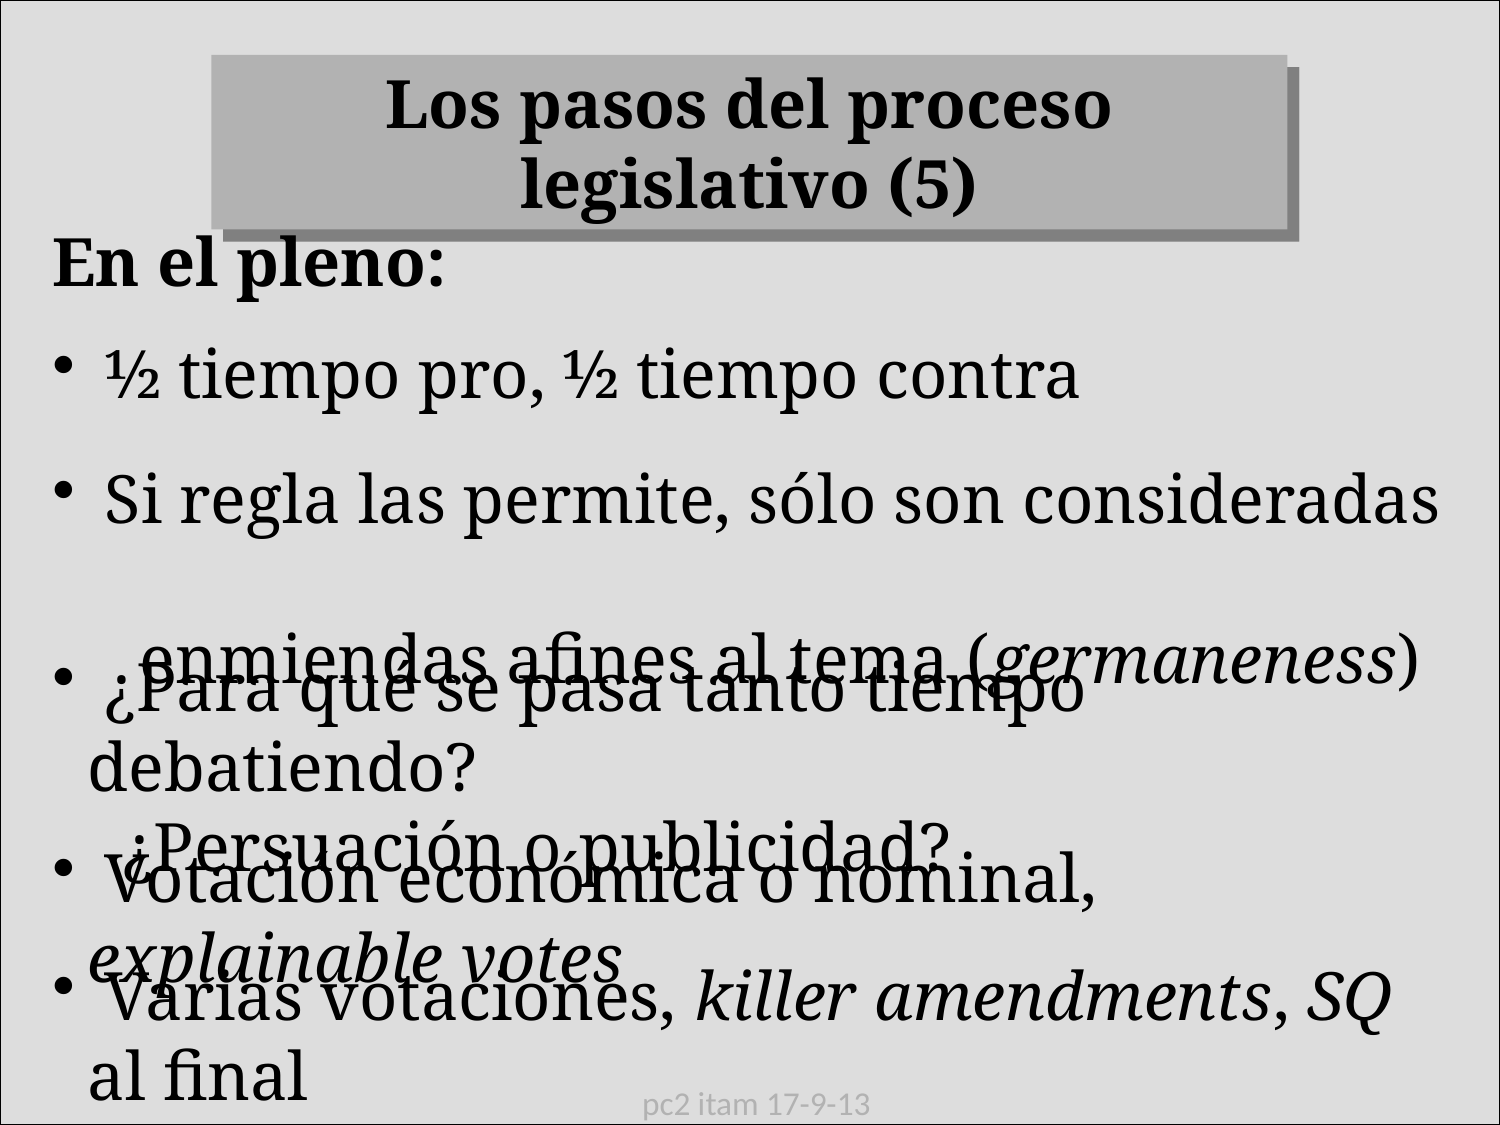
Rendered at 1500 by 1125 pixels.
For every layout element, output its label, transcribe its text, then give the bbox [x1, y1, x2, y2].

text_box Si regla las permite, sólo son consideradas enmiendas afines al tema (germaneness) [37, 449, 1462, 637]
text_box Los pasos del proceso legislativo (5) [211, 54, 1288, 212]
text_box En el pleno: [37, 212, 1462, 308]
text_box Varias votaciones, killer amendments, SQ al final [37, 1003, 1462, 1122]
text_box ½ tiempo pro, ½ tiempo contra [37, 324, 1500, 420]
text_box Votación económica o nominal, explainable votes [37, 828, 1462, 1003]
text_box ¿Para qué se pasa tanto tiempo debatiendo? ¿Persuación o publicidad? [37, 637, 1462, 828]
